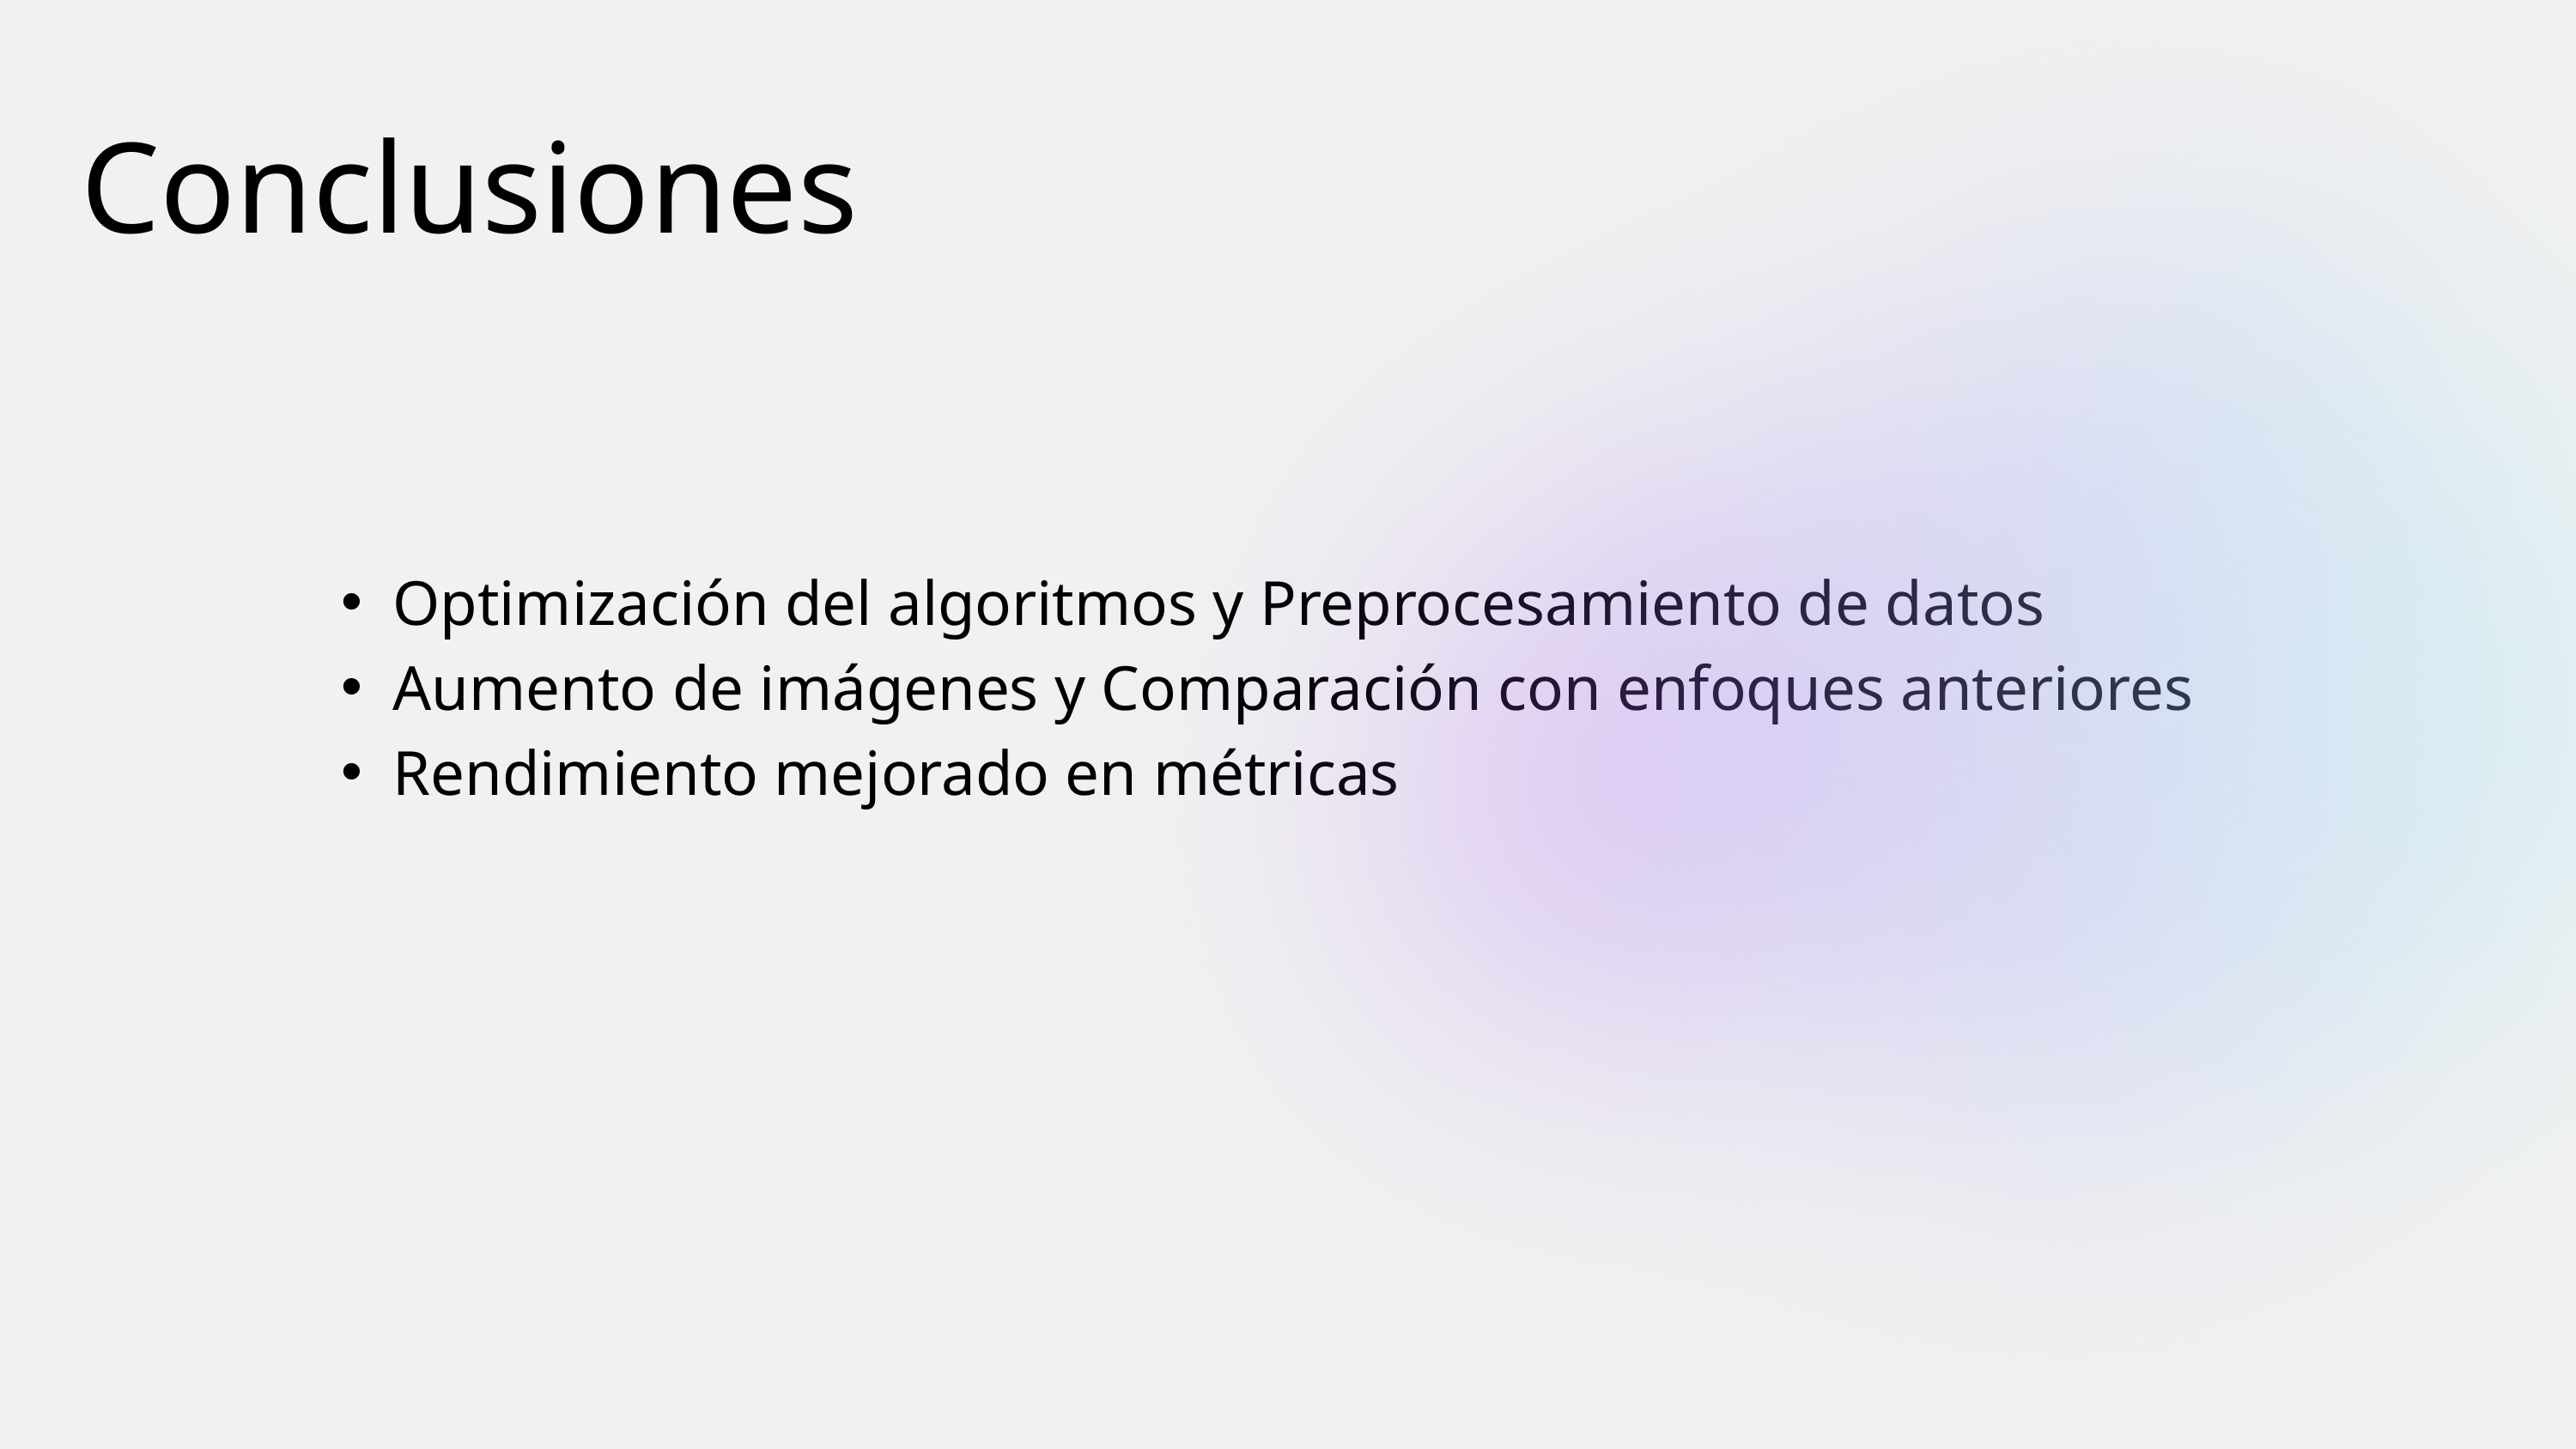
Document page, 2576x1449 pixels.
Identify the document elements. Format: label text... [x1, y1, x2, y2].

text_box Optimización del algoritmos y Preprocesamiento de datos Aumento de imágenes y Comparación con enfoques anteriores Rendimiento mejorado en métricas [289, 551, 1032, 808]
text_box [1032, 0, 2576, 1411]
text_box Conclusiones [81, 82, 922, 258]
